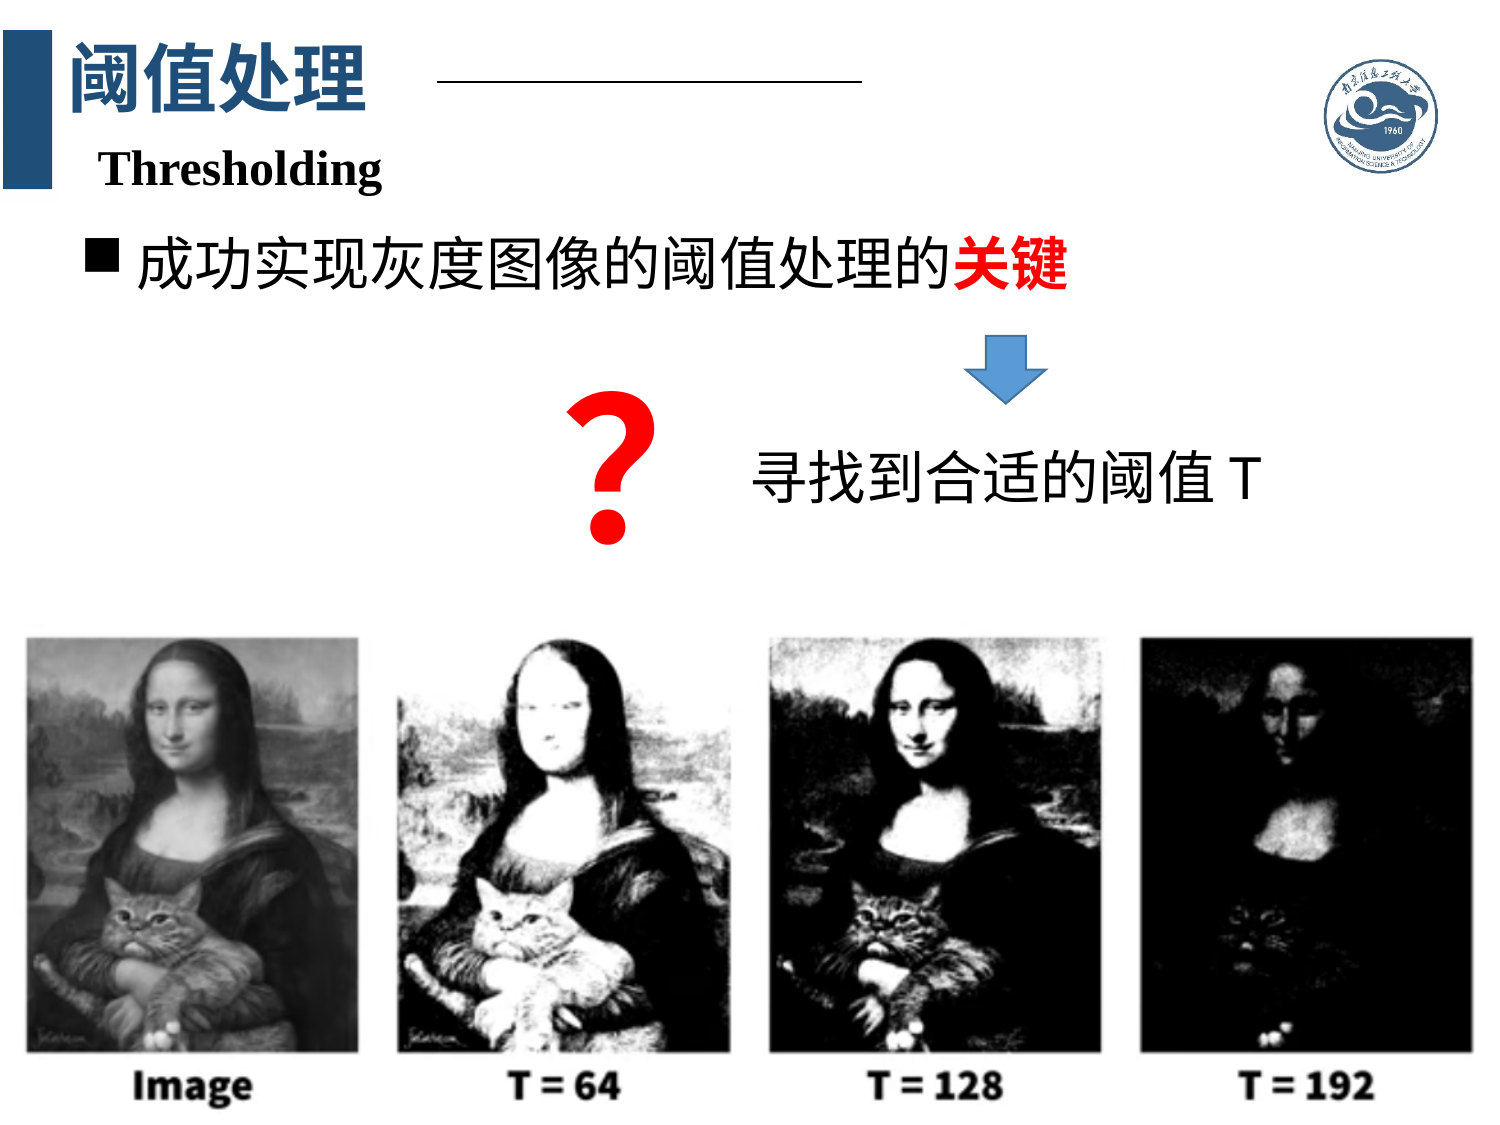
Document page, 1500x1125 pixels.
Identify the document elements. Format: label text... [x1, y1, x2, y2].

text_box 寻找到合适的阈值T [776, 433, 1277, 519]
text_box Thresholding [82, 102, 862, 236]
text_box [963, 334, 1049, 405]
text_box 阈值处理 [52, 16, 452, 148]
text_box 成功实现灰度图像的阈值处理的关键 [65, 219, 1488, 375]
text_box ？ [545, 335, 776, 591]
picture [1308, 44, 1452, 185]
text_box [2, 29, 53, 190]
picture [0, 620, 1500, 1125]
